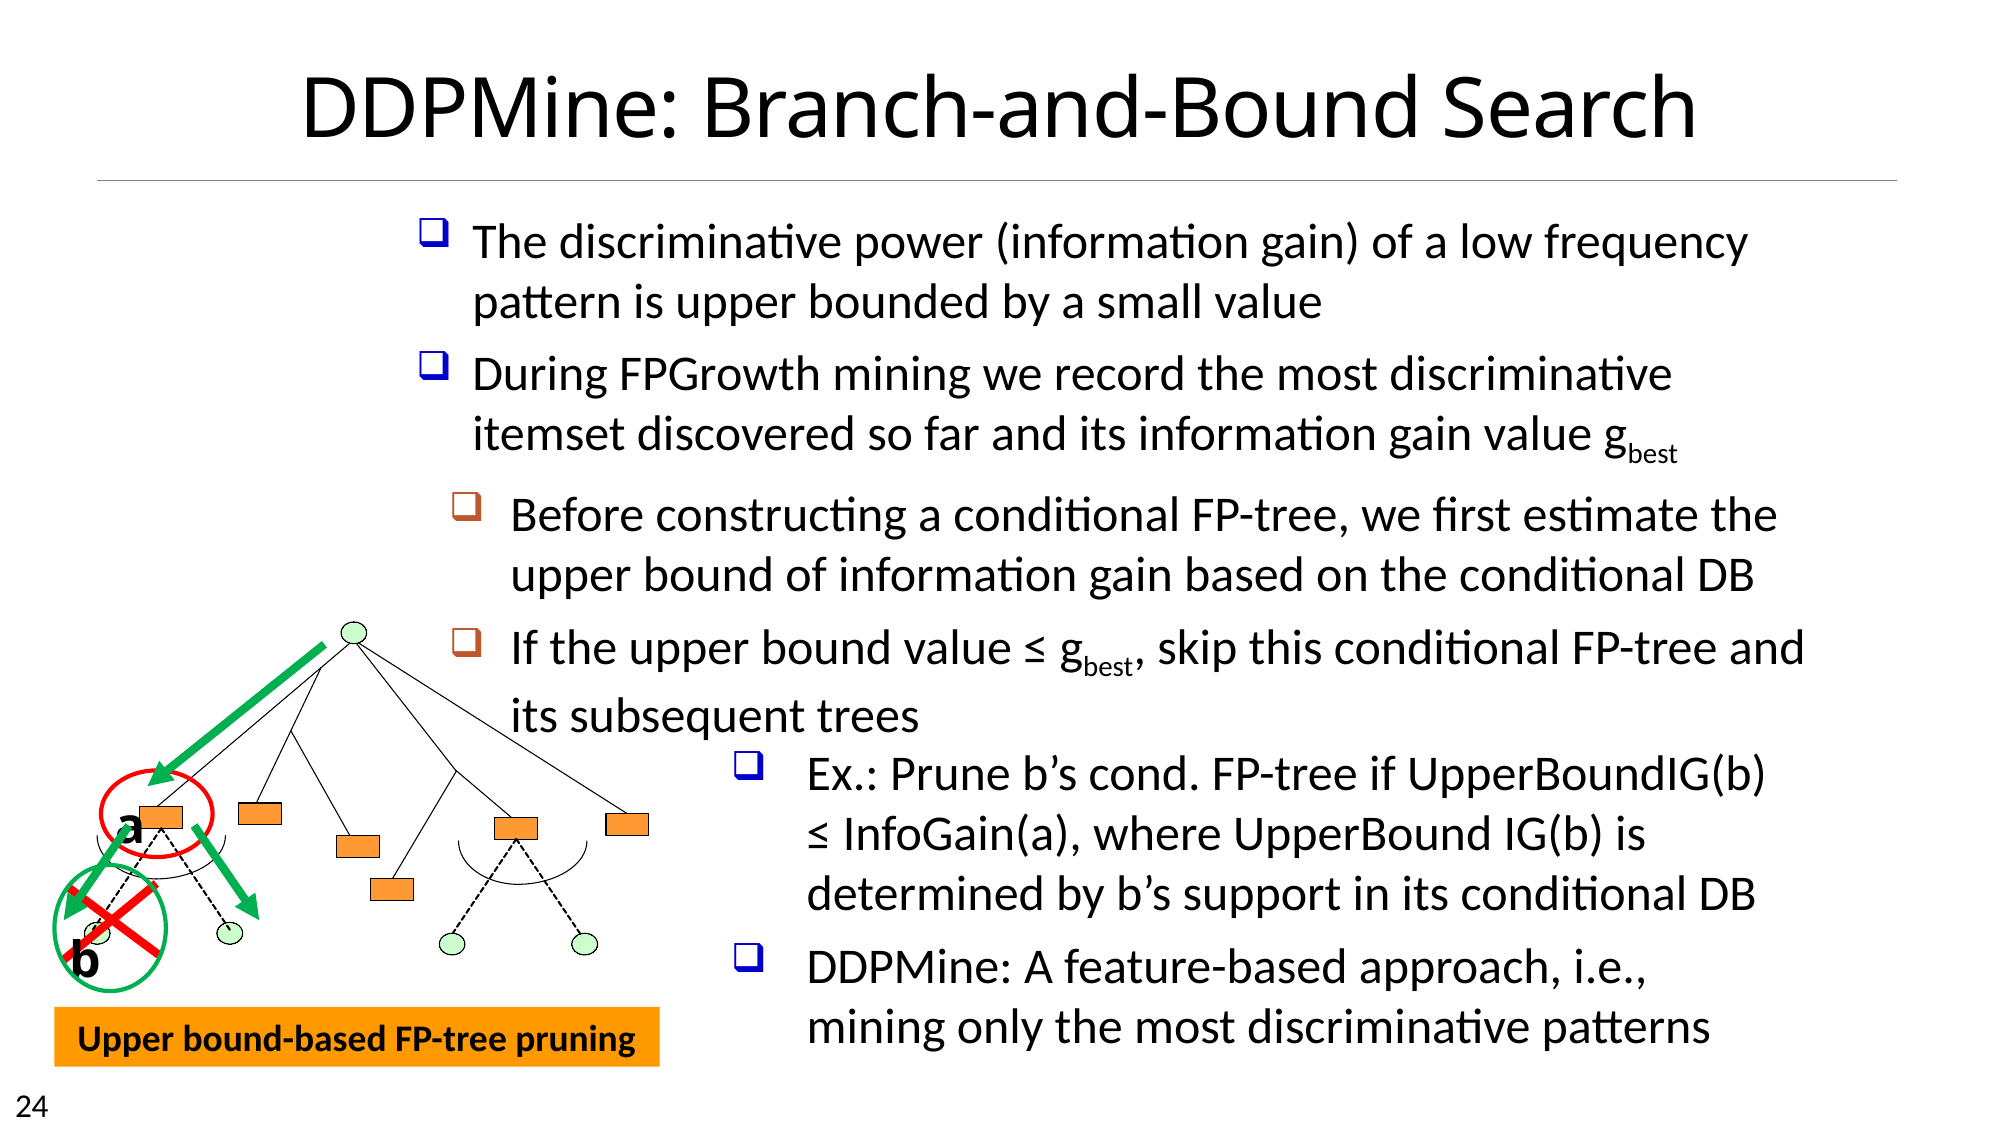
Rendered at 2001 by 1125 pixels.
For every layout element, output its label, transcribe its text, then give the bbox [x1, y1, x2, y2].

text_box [53, 620, 661, 1068]
title DDPMine: Branch-and-Bound Search [0, 37, 2000, 163]
list The discriminative power (information gain) of a low frequency pattern is upper bounded by a small value During FPGrowth mining we record the most discriminative itemset discovered so far and its information gain value gbest Before constructing a conditional FP-tree, we first estimate the upper bound of information gain based on the conditional DB If the upper bound value ≤ gbest, skip this conditional FP-tree and its subsequent trees [401, 200, 1853, 718]
text_box Ex.: Prune b’s cond. FP-tree if UpperBoundIG(b) ≤ InfoGain(a), where UpperBound IG(b) is determined by b’s support in its conditional DB DDPMine: A feature-based approach, i.e., mining only the most discriminative patterns [715, 733, 1802, 1068]
